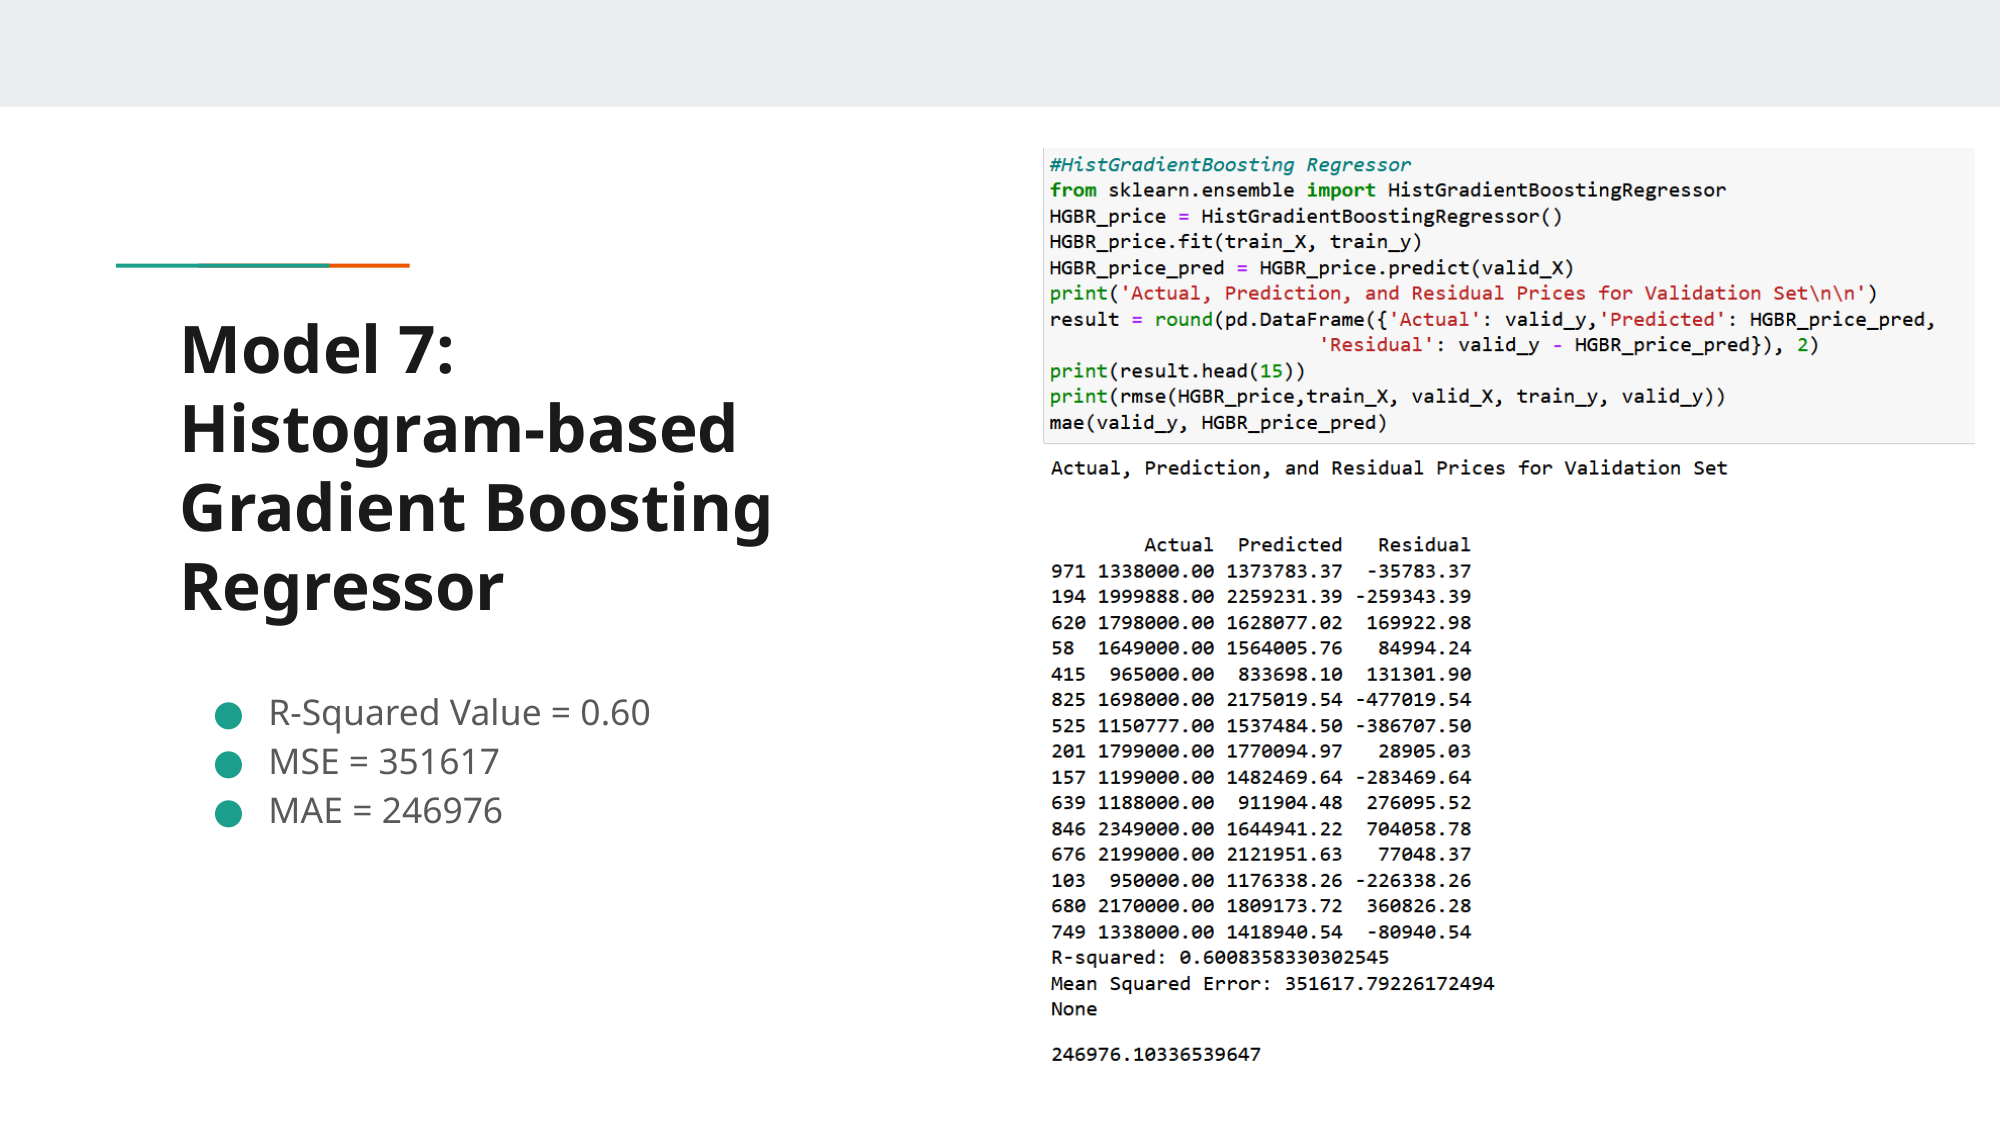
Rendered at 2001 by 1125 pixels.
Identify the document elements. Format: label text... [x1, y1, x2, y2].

picture [1038, 148, 1976, 1074]
title Model 7: Histogram-based Gradient Boosting Regressor [159, 288, 1014, 623]
list R-Squared Value = 0.60 MSE = 351617 MAE = 246976 [173, 663, 887, 901]
